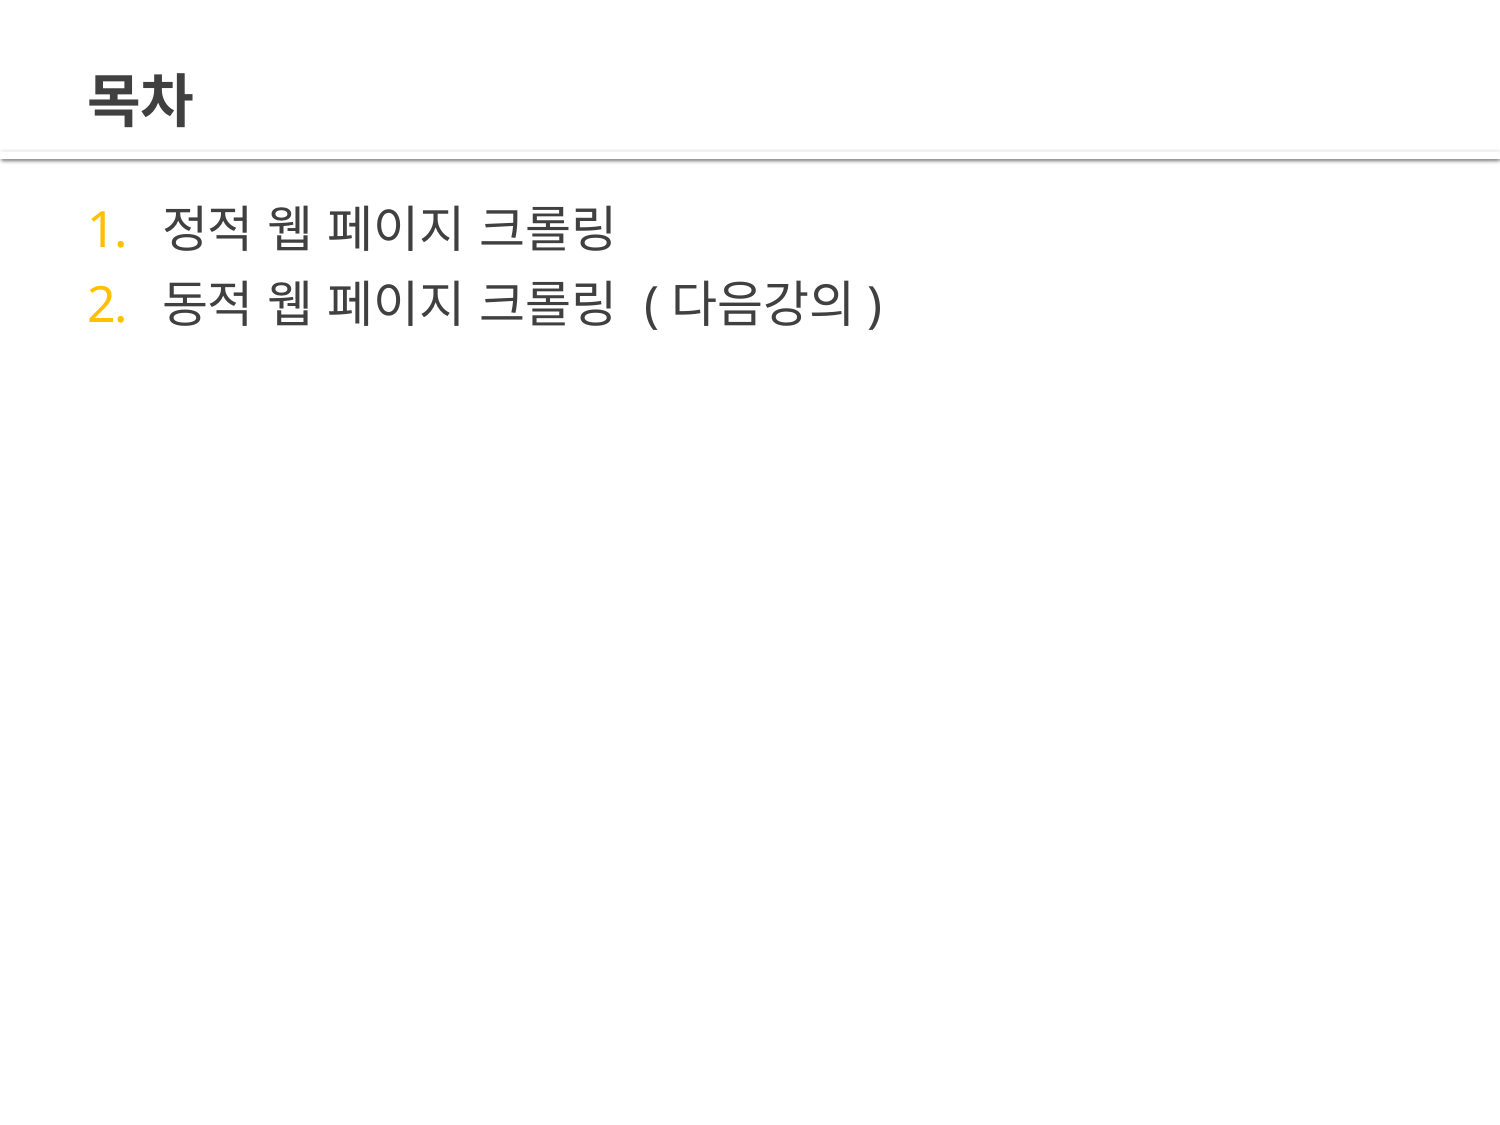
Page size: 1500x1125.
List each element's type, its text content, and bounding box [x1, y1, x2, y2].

title 목차 [72, 22, 1431, 144]
list 정적 웹 페이지 크롤링 동적 웹 페이지 크롤링 (다음강의) [72, 196, 1431, 1053]
picture [0, 160, 1500, 167]
